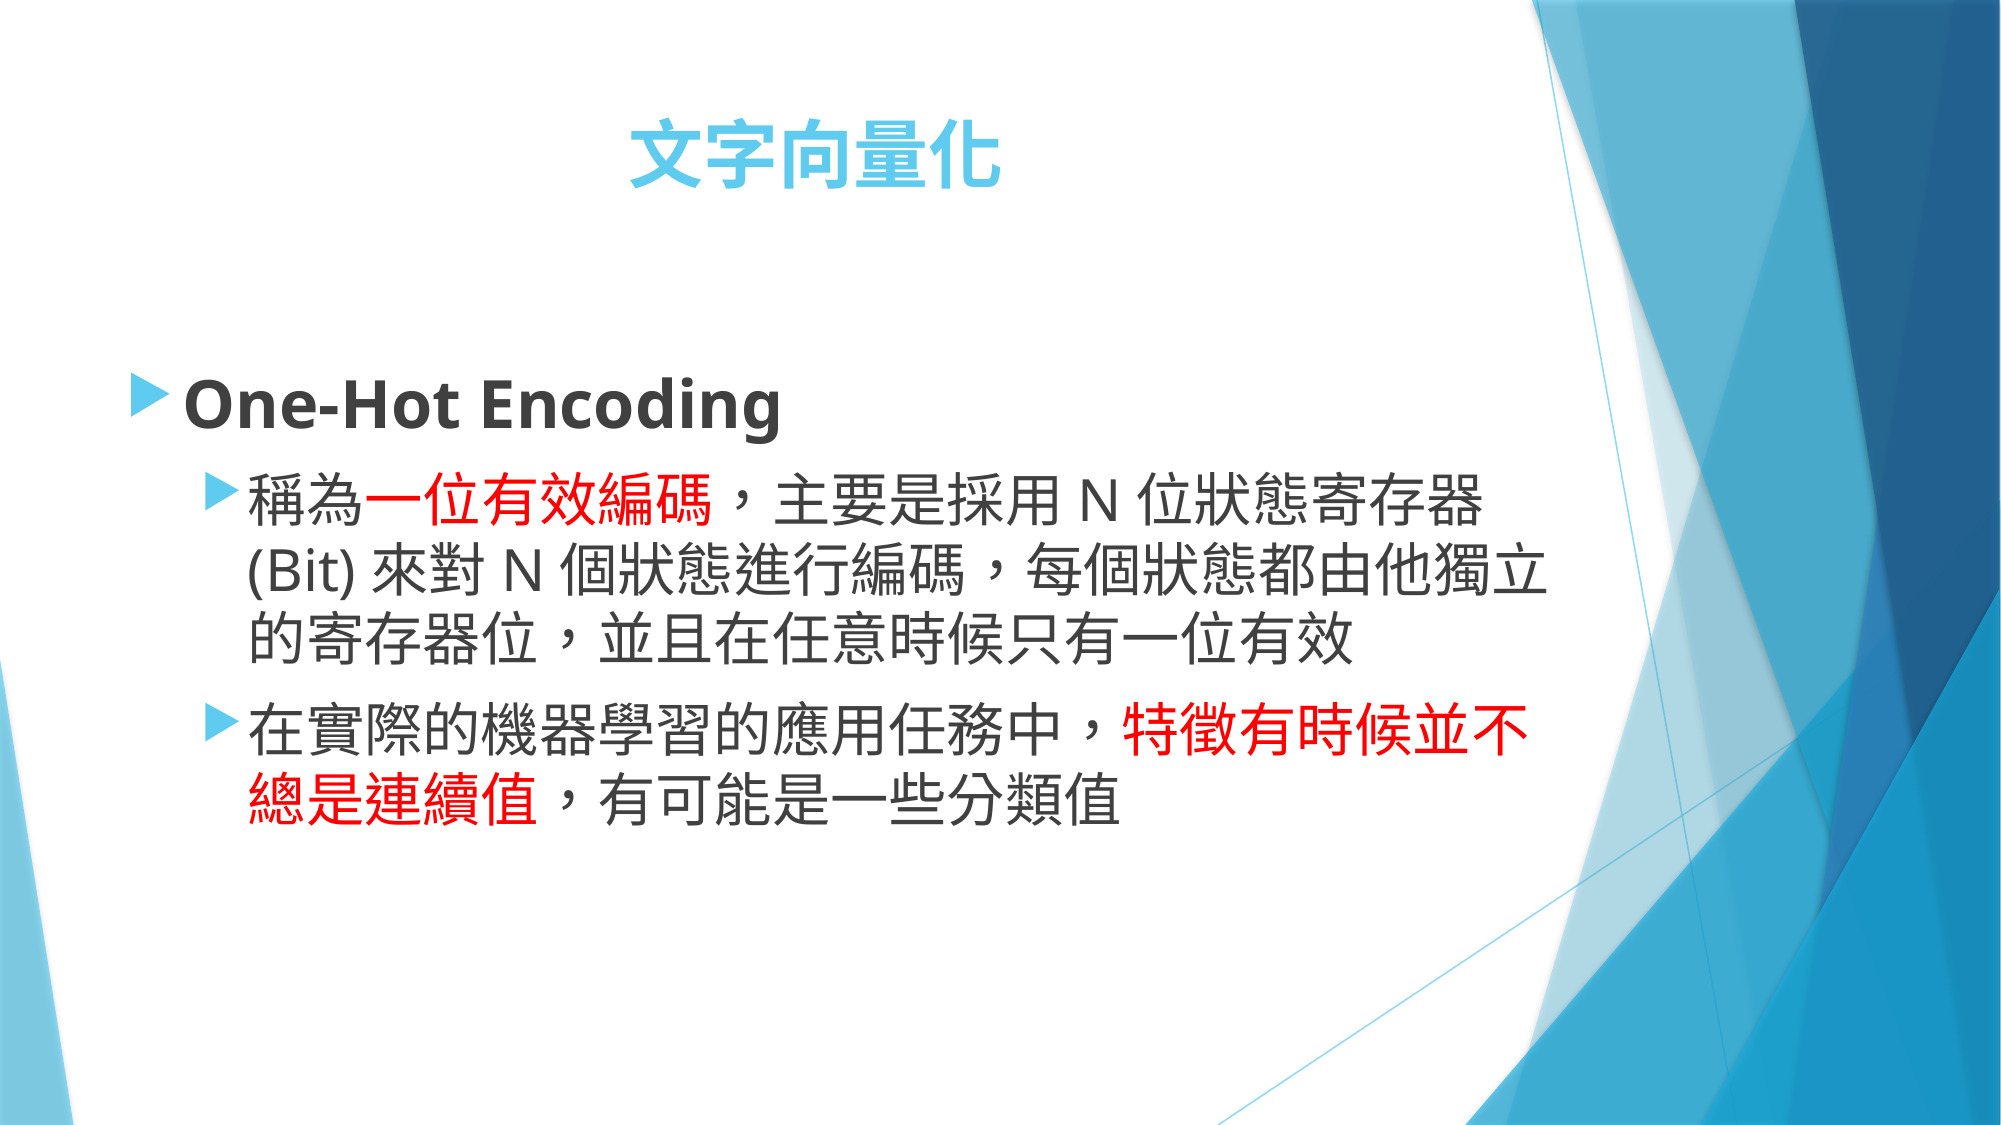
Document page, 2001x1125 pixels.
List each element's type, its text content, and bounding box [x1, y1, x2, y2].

list One-Hot Encoding 稱為一位有效編碼，主要是採用N位狀態寄存器(Bit)來對N個狀態進行編碼，每個狀態都由他獨立的寄存器位，並且在任意時候只有一位有效 在實際的機器學習的應用任務中，特徵有時候並不總是連續值，有可能是一些分類值 [111, 354, 1585, 992]
title 文字向量化 [111, 99, 1522, 317]
